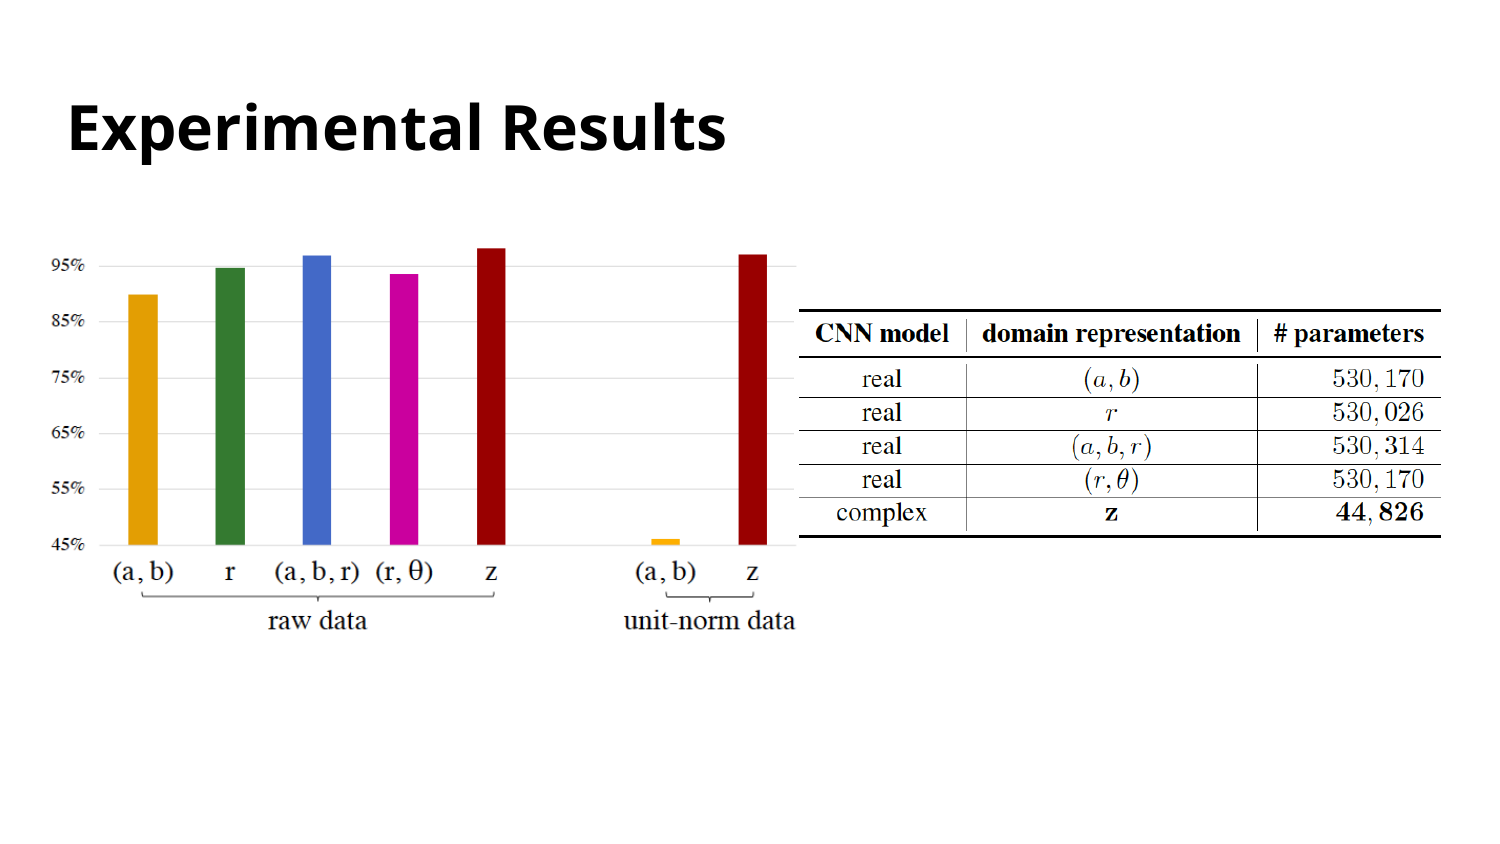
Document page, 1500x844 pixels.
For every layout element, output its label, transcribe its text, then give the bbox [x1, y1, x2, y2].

picture [36, 235, 1450, 655]
title Experimental Results [51, 72, 1449, 176]
